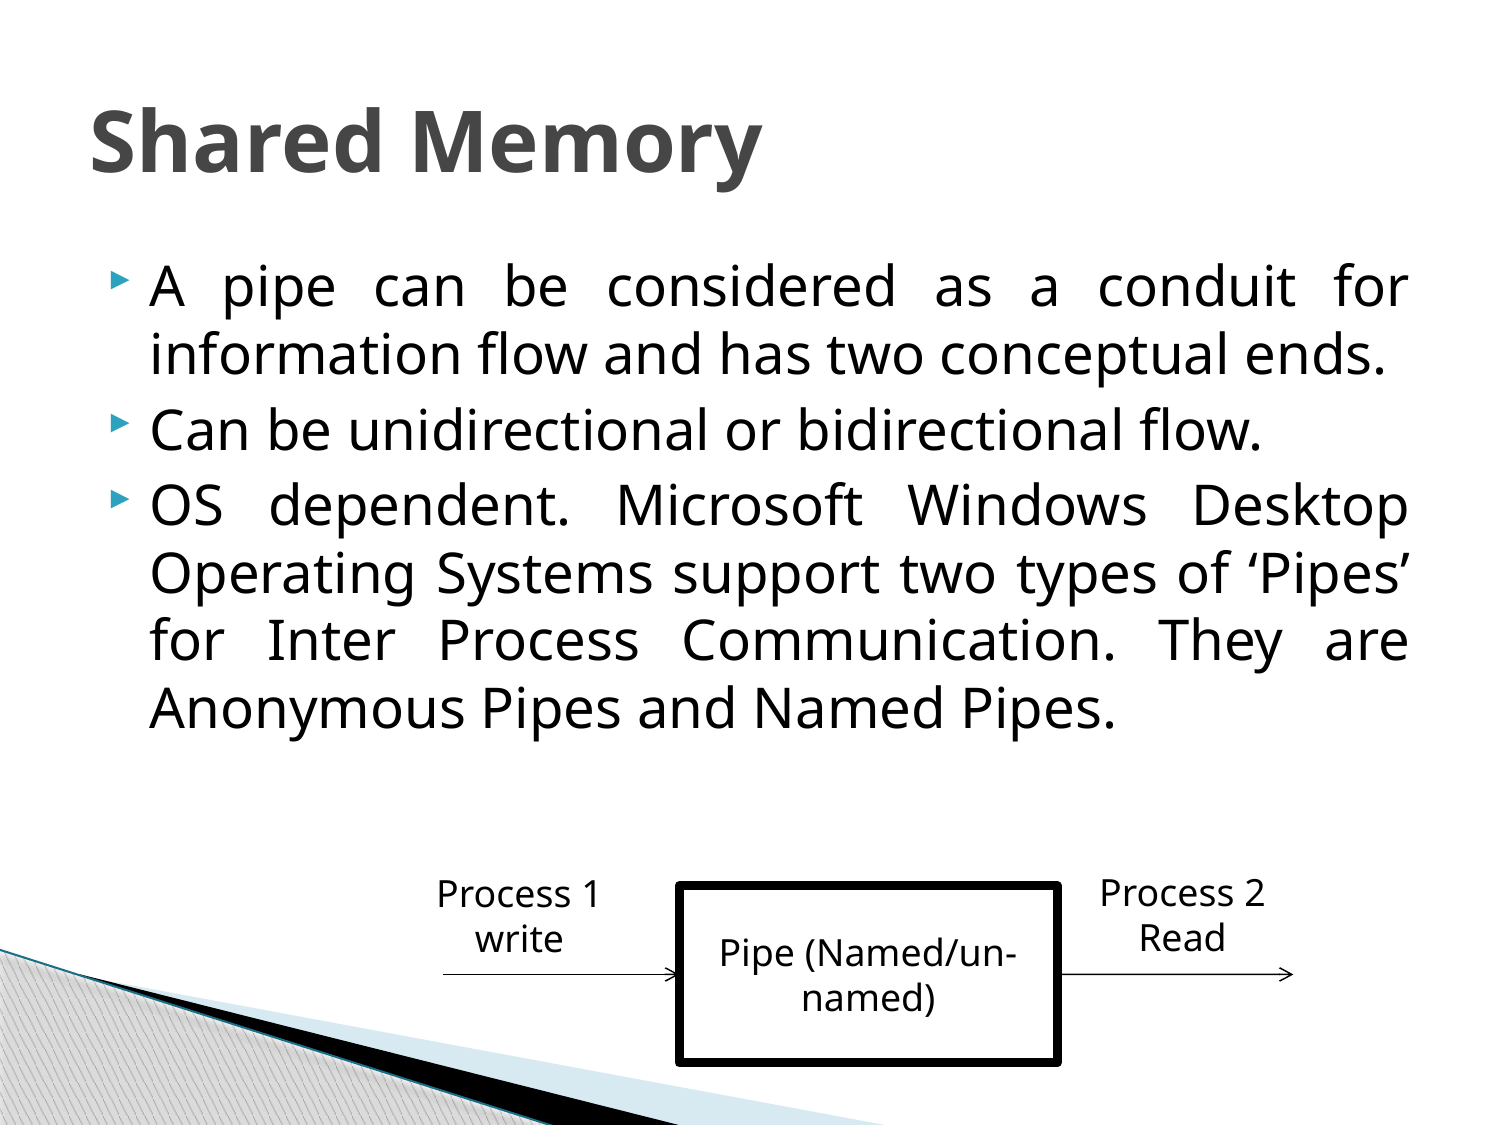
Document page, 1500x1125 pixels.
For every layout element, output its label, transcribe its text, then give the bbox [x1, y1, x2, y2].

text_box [407, 860, 1296, 1064]
list A pipe can be considered as a conduit for information flow and has two conceptual ends. Can be unidirectional or bidirectional flow. OS dependent. Microsoft Windows Desktop Operating Systems support two types of ‘Pipes’ for Inter Process Communication. They are Anonymous Pipes and Named Pipes. [75, 243, 1425, 986]
title Shared Memory [75, 45, 1425, 233]
